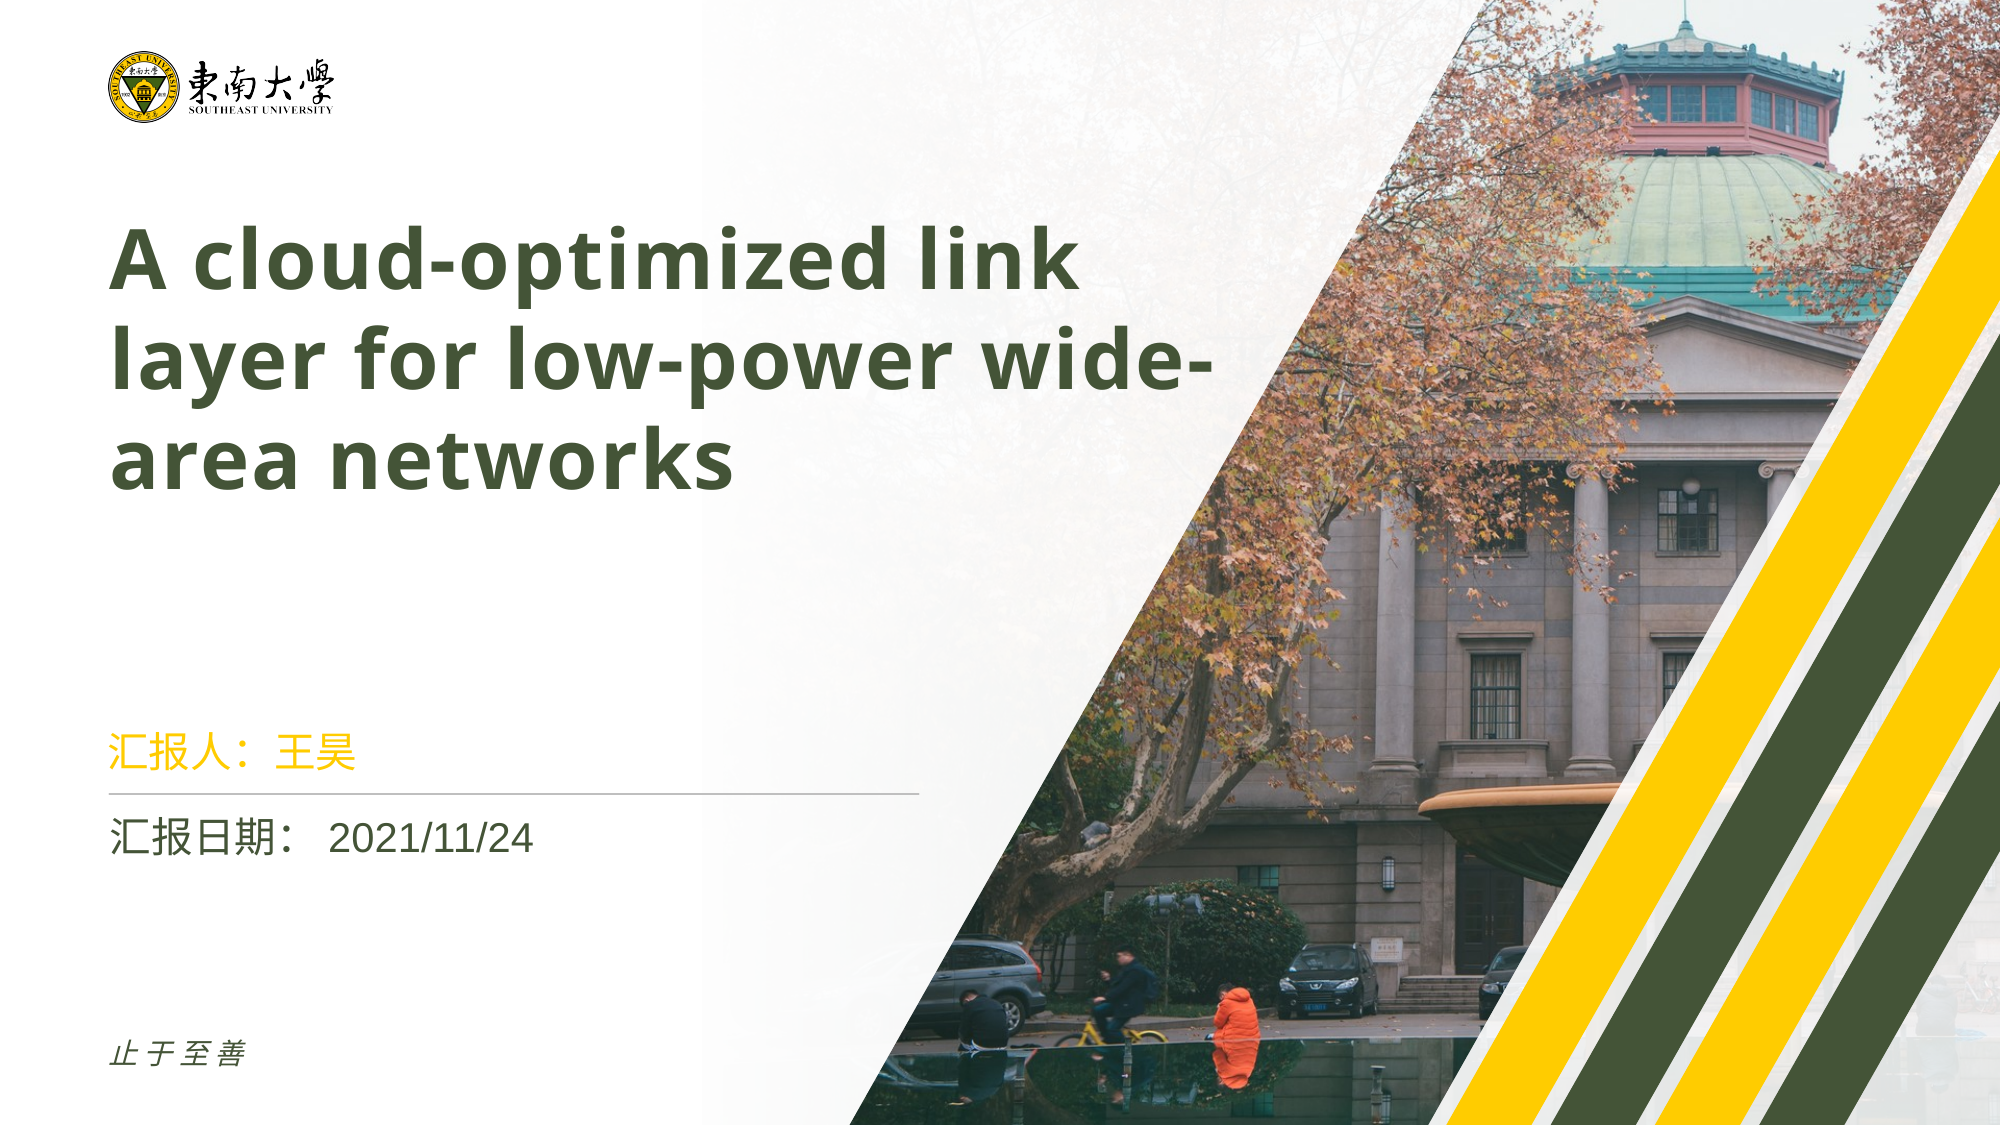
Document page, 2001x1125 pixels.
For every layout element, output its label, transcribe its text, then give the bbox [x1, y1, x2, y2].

slide_number 止于至善 [108, 1022, 657, 1083]
list A cloud-optimized link layer for low-power wide-area networks [109, 198, 1296, 596]
text_box 汇报日期：2021/11/24 [109, 803, 714, 869]
text_box 汇报人：王昊 [107, 718, 519, 784]
picture [108, 51, 334, 123]
picture [849, 0, 2000, 1125]
